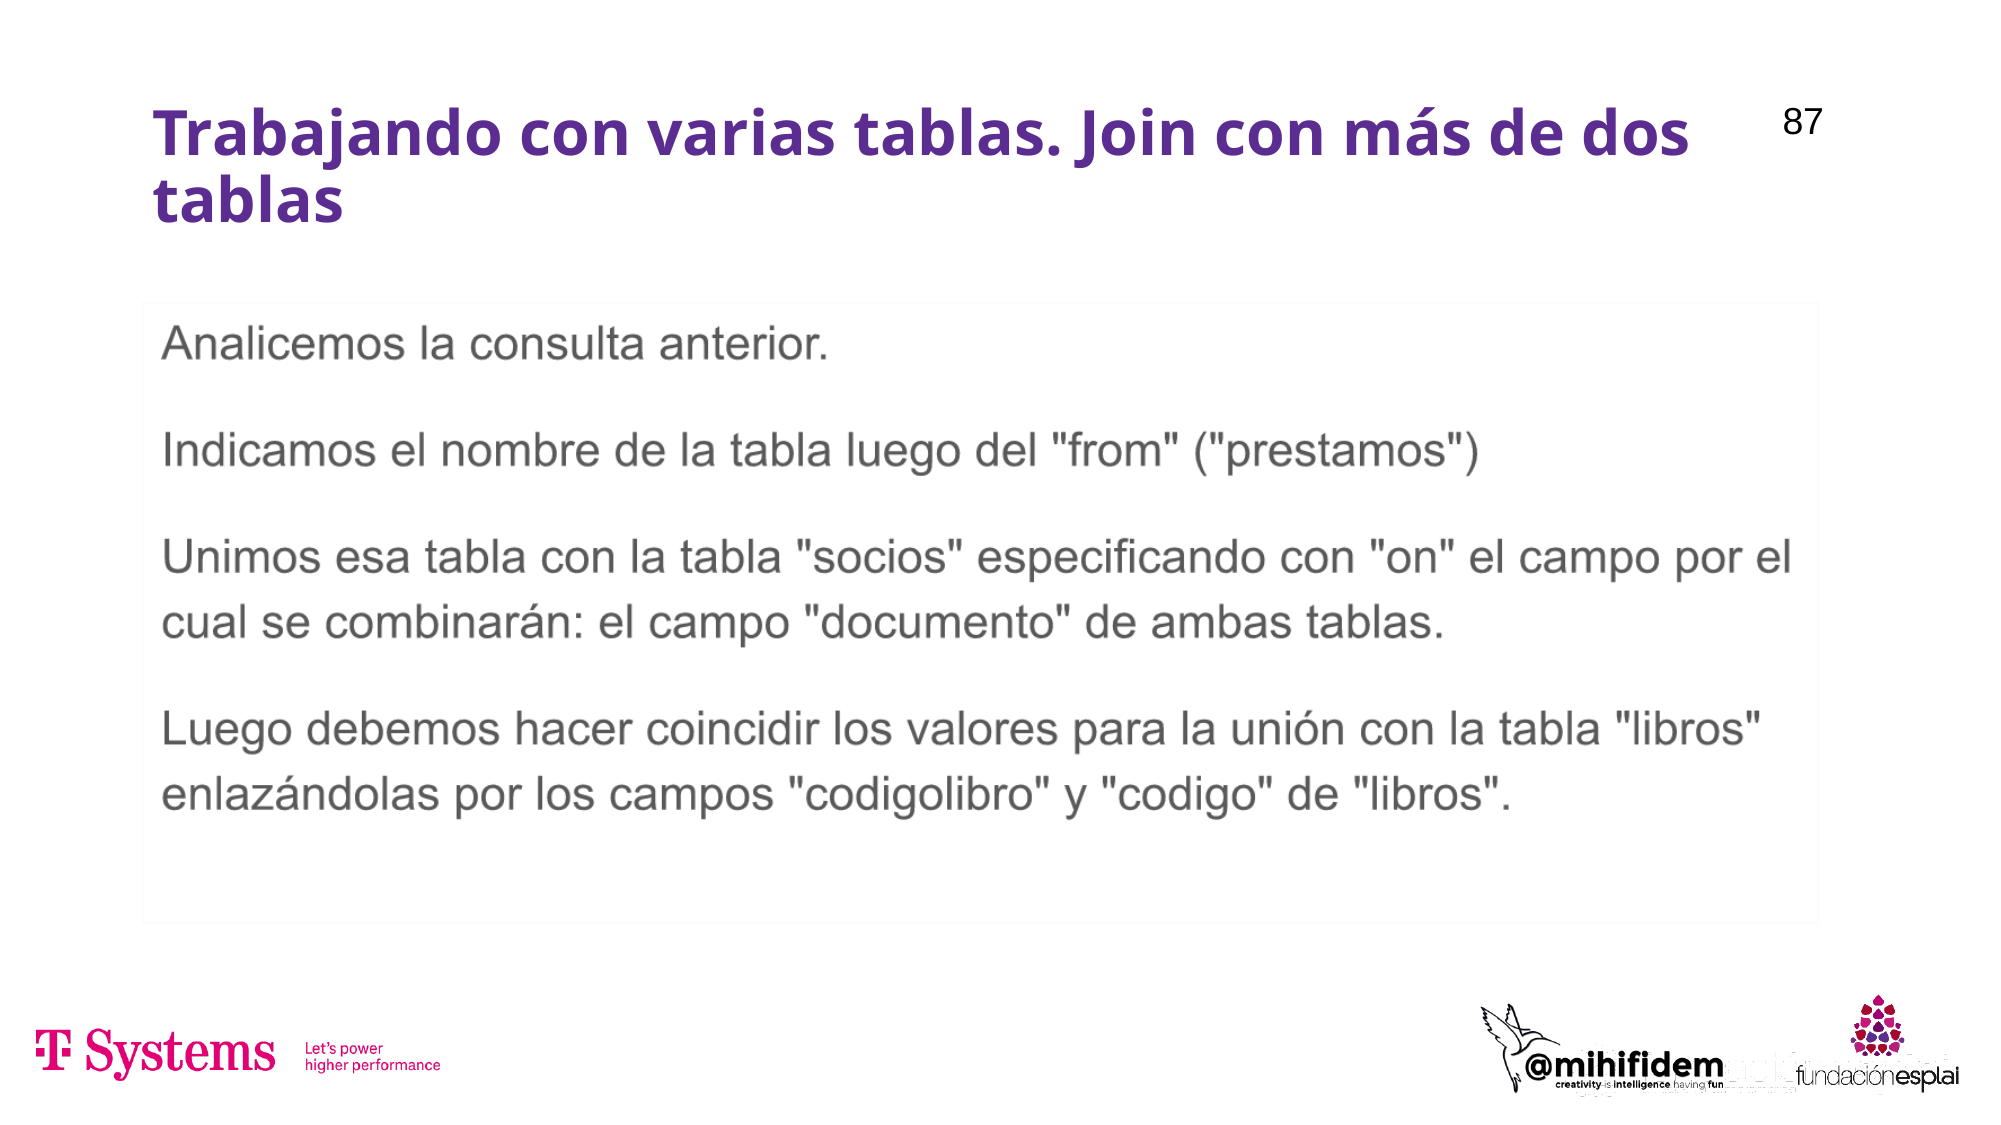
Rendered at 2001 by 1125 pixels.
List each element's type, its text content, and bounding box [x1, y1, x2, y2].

picture [36, 1027, 440, 1081]
picture [1472, 986, 1965, 1103]
text_box 87 [1767, 89, 1863, 150]
picture [142, 302, 1819, 924]
text_box Trabajando con varias tablas. Join con más de dos tablas [137, 59, 1863, 278]
